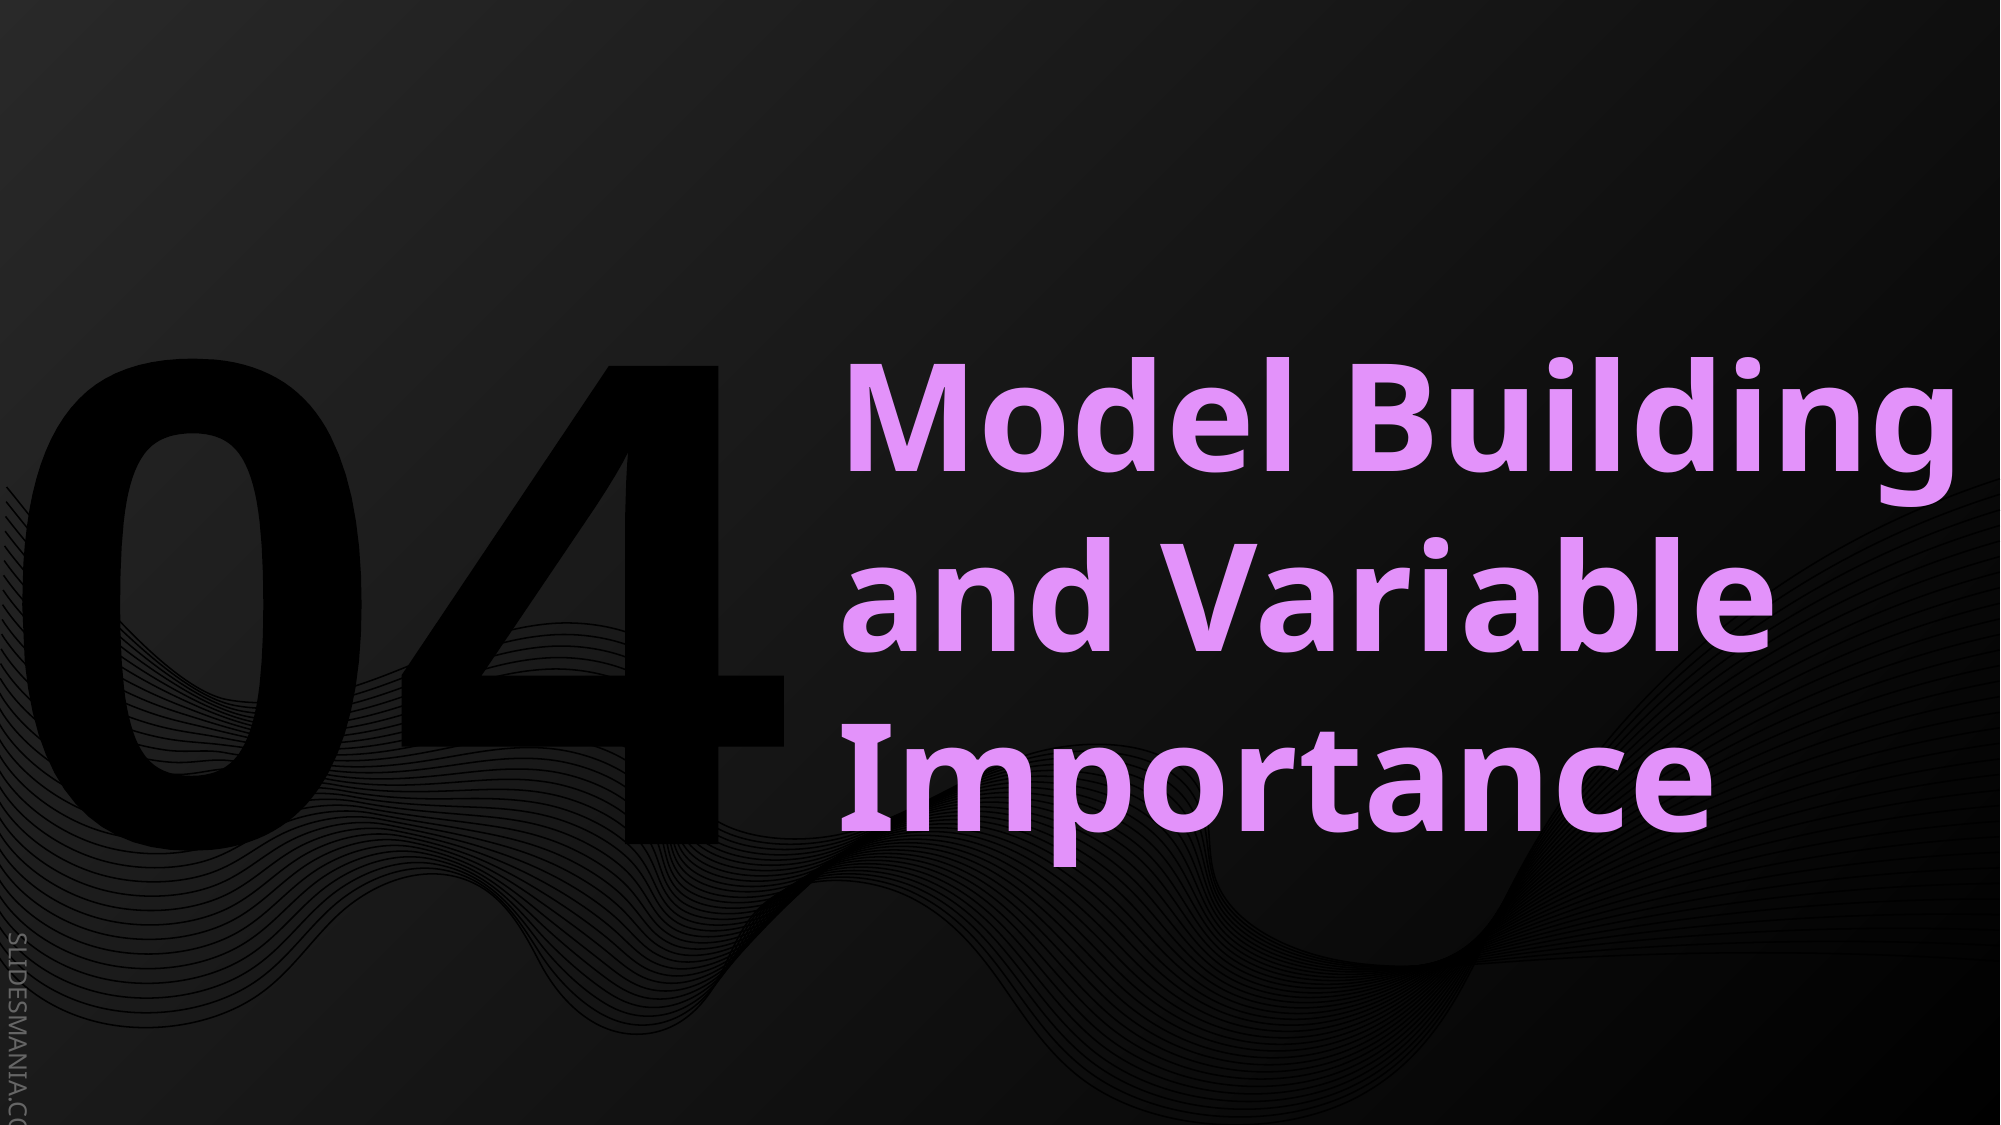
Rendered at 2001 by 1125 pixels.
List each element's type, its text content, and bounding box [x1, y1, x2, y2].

title Model Building and Variable Importance [817, 301, 2000, 1050]
